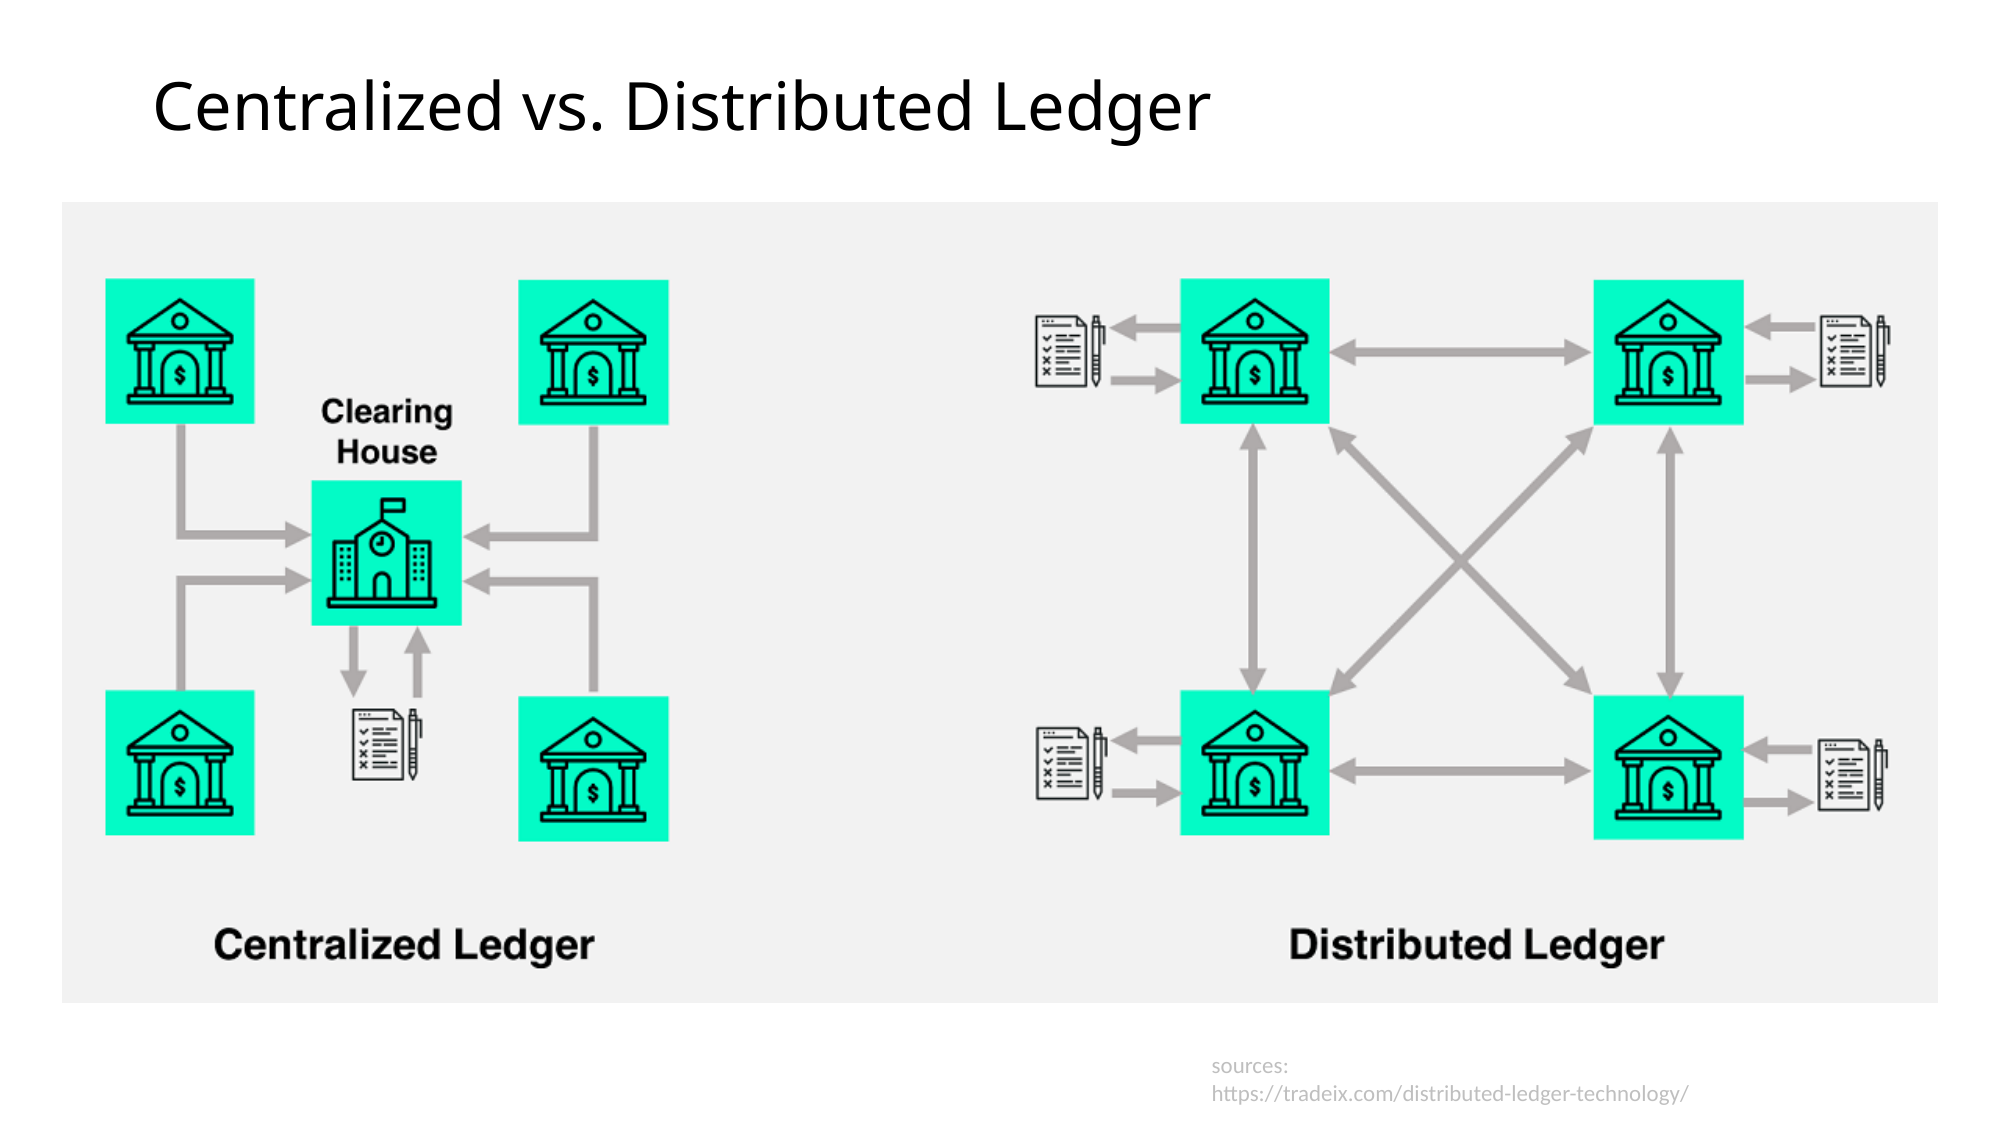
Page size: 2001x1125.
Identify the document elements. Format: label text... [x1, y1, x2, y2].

picture [62, 202, 1938, 1003]
text_box sources: https://tradeix.com/distributed-ledger-technology/ [1196, 1043, 1705, 1114]
title Centralized vs. Distributed Ledger [137, 0, 1863, 202]
